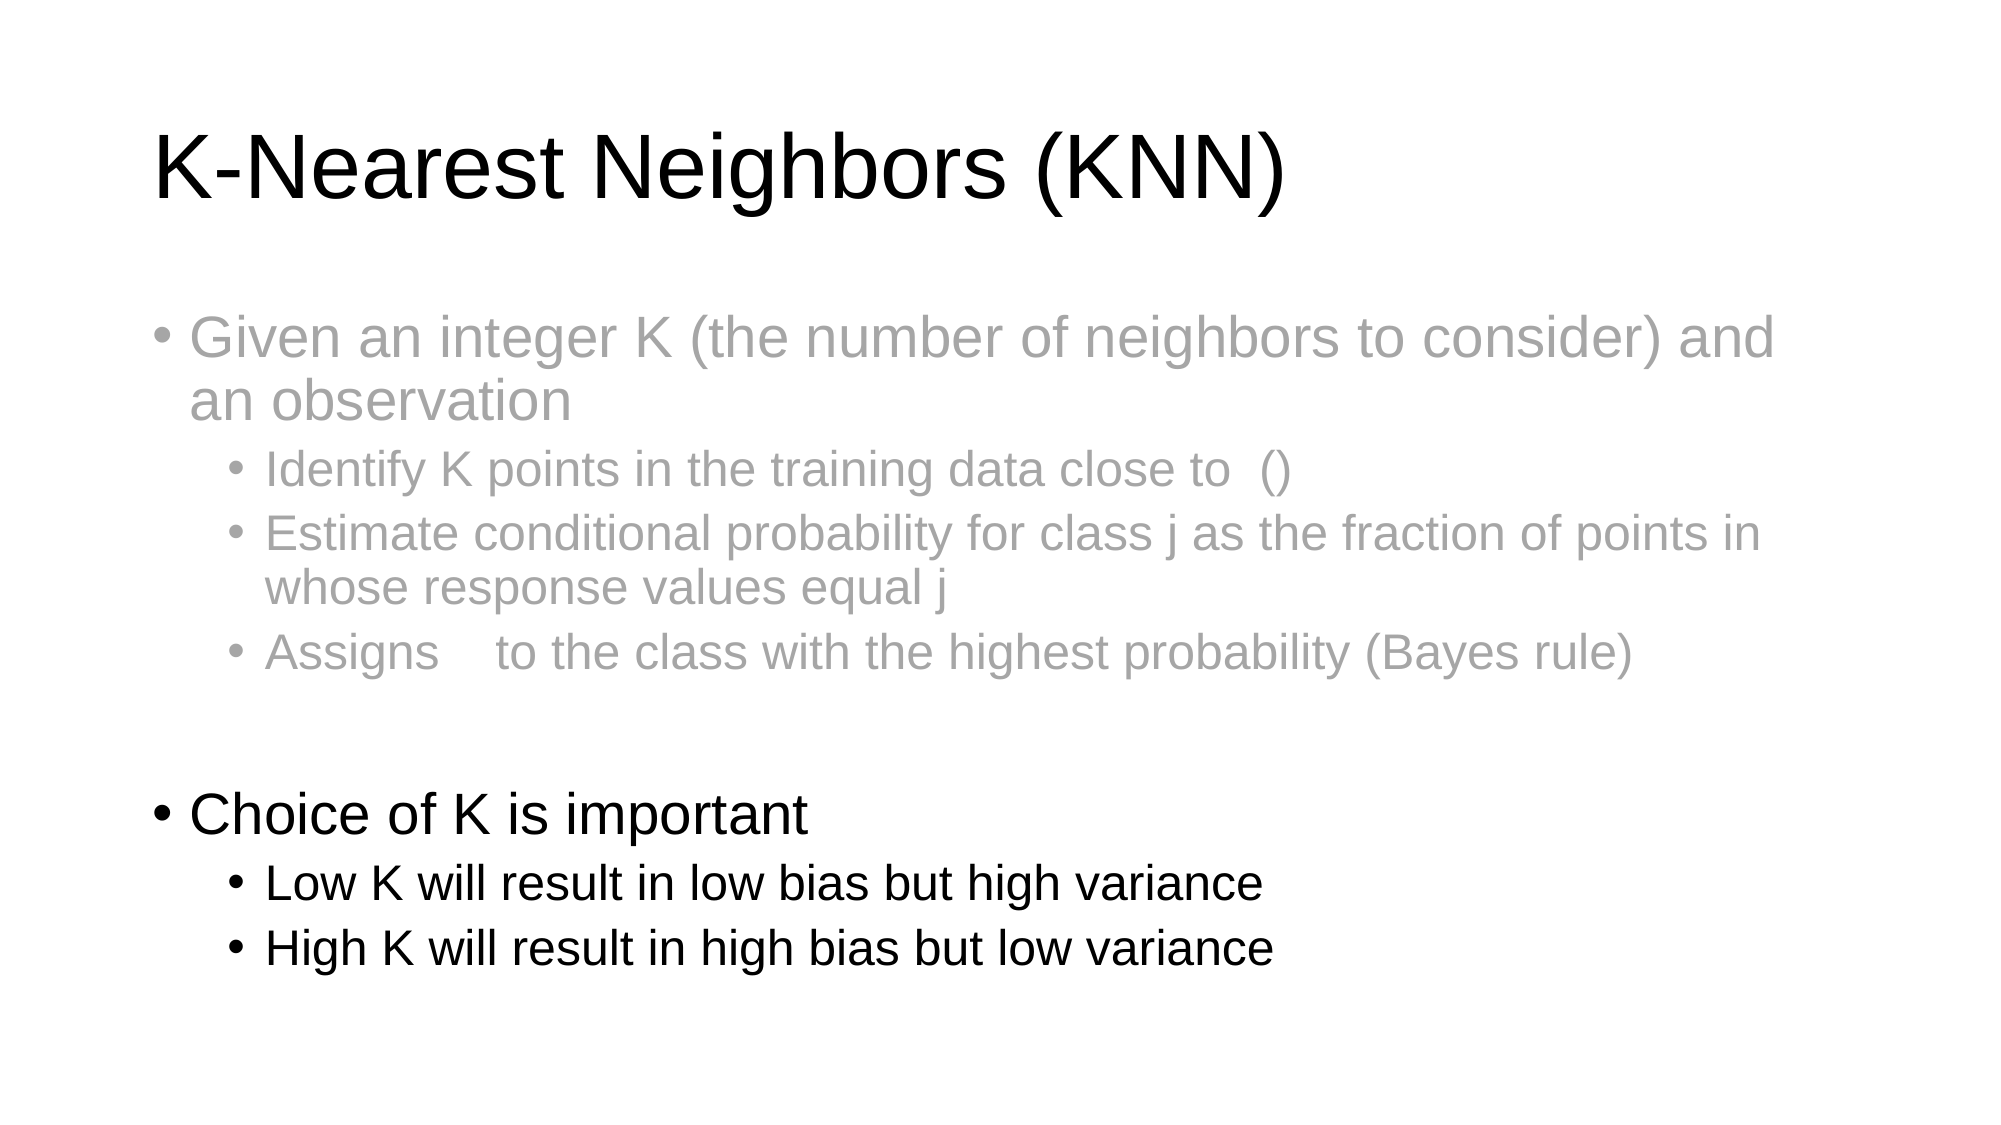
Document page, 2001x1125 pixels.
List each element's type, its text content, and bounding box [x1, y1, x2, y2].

title K-Nearest Neighbors (KNN) [137, 59, 1863, 278]
